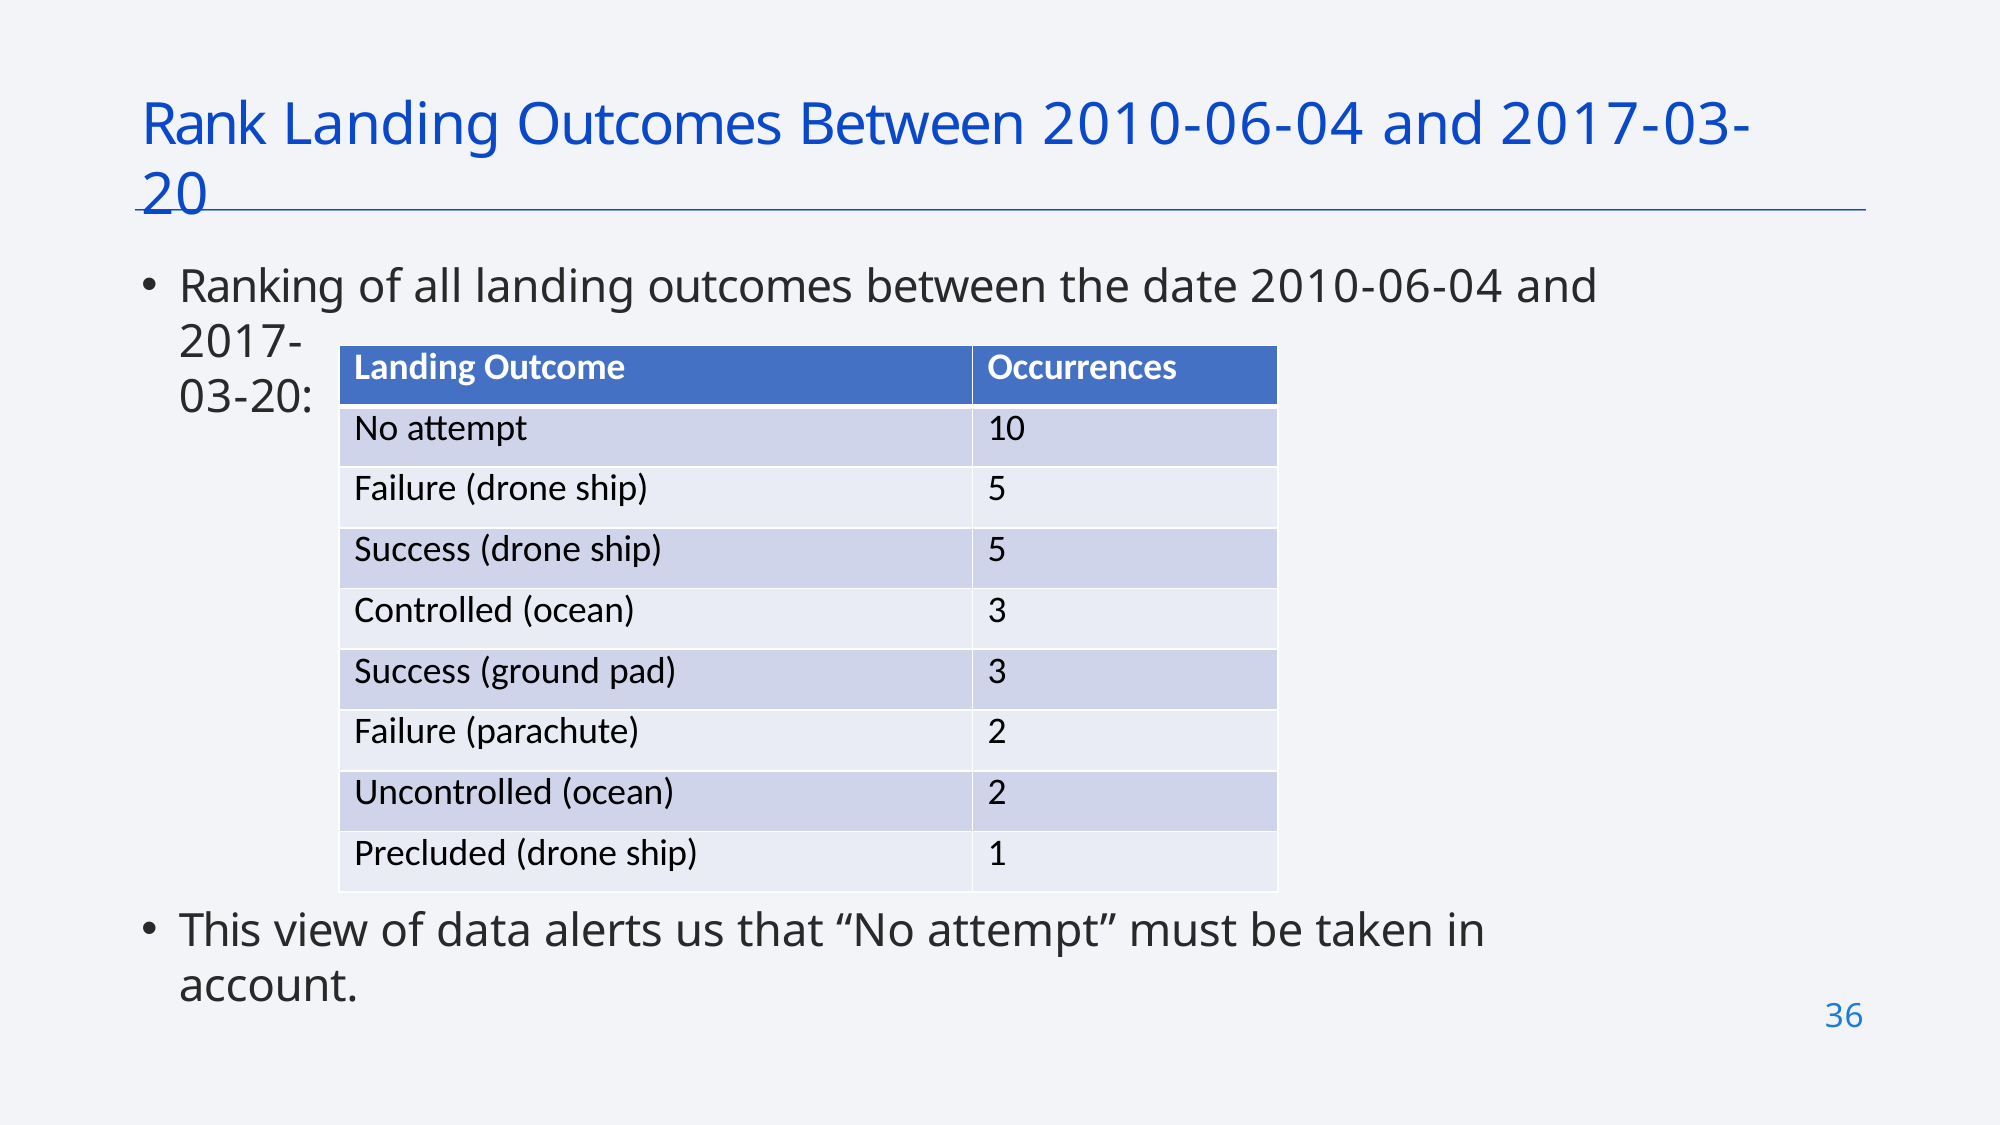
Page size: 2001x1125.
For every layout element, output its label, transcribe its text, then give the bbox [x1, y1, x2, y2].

table_cell Failure (drone ship) [340, 468, 972, 527]
table_cell Uncontrolled (ocean) [340, 772, 972, 831]
table_cell No attempt [340, 409, 972, 466]
table_cell 3 [973, 650, 1277, 709]
table_cell 1 [973, 832, 1277, 891]
table_cell 10 [973, 409, 1277, 466]
table_header Landing Outcome [340, 346, 972, 404]
table_cell Success (ground pad) [340, 650, 972, 709]
picture [0, 0, 2000, 1125]
table_cell Failure (parachute) [340, 711, 972, 770]
text_box Ranking of all landing outcomes between the date 2010-06-04 and 2017- 03-20: [139, 274, 1654, 422]
table_cell 2 [973, 772, 1277, 831]
table_cell 2 [973, 711, 1277, 770]
table_cell Success (drone ship) [340, 529, 972, 588]
table_cell 5 [973, 468, 1277, 527]
slide_number 36 [1818, 1001, 1874, 1125]
table_cell 3 [973, 589, 1277, 648]
table_cell Precluded (drone ship) [340, 832, 972, 891]
title Rank Landing Outcomes Between 2010-06-04 and 2017-03-20 [139, 68, 1767, 274]
table_cell 5 [973, 529, 1277, 588]
table_cell Controlled (ocean) [340, 589, 972, 648]
table_header Occurrences [973, 346, 1277, 404]
text_box This view of data alerts us that “No attempt” must be taken in account. [139, 898, 1567, 1011]
